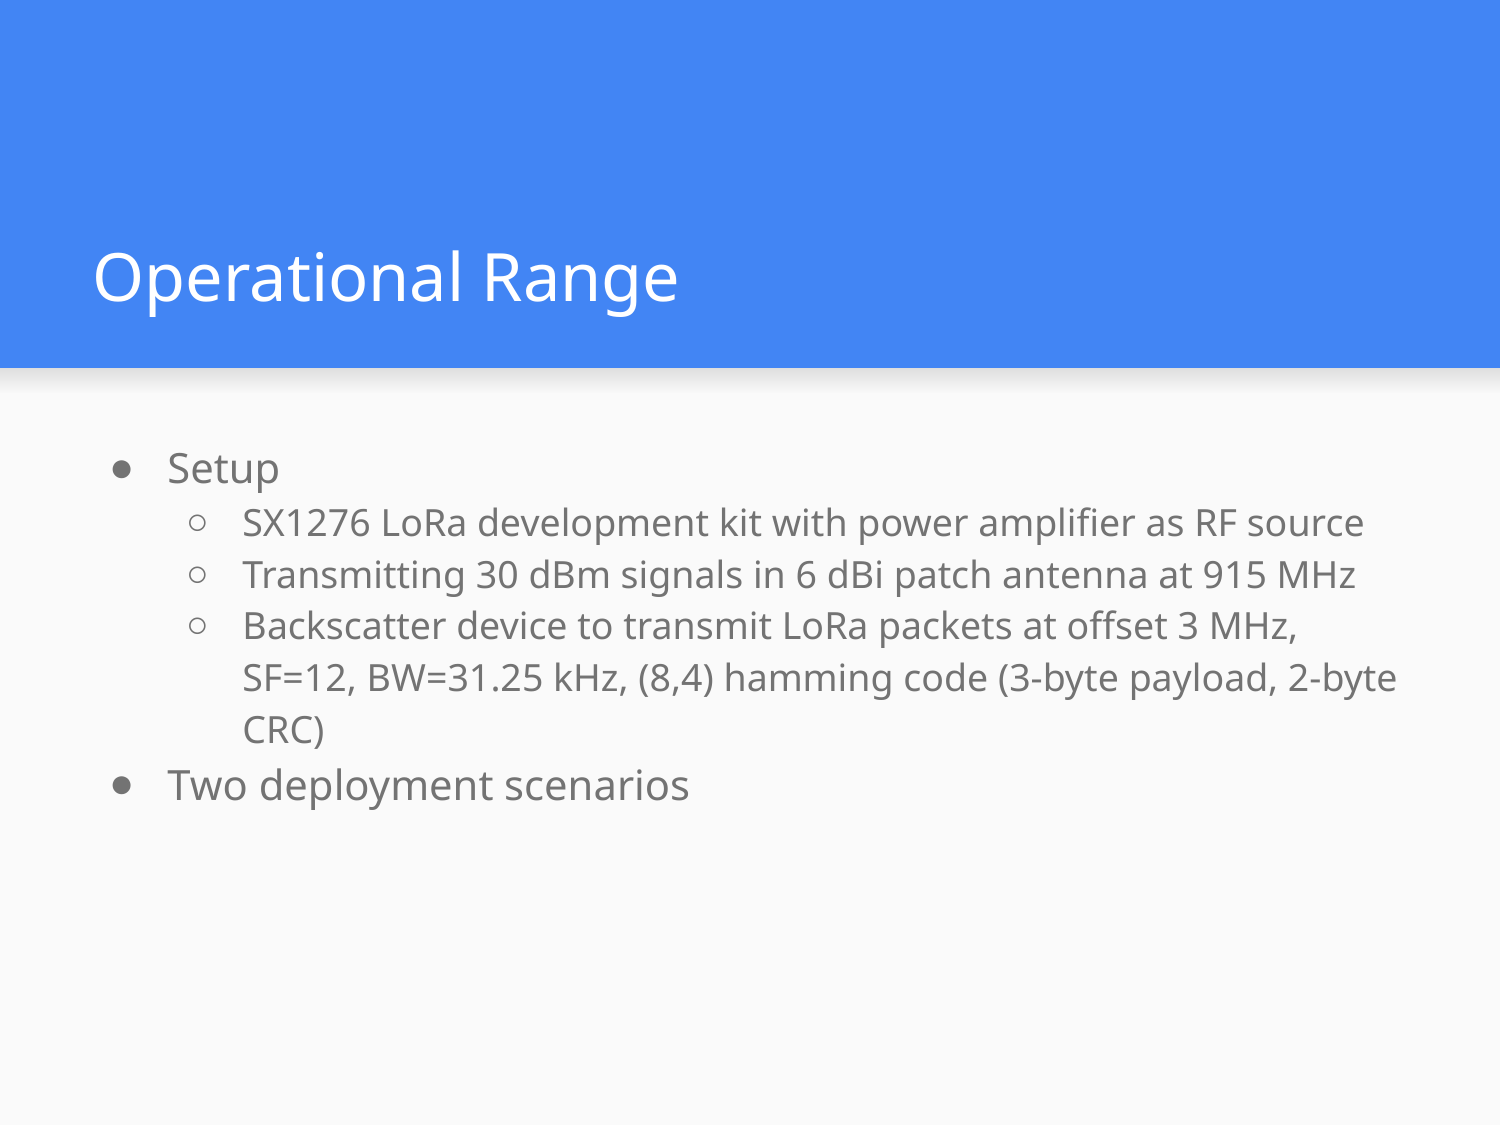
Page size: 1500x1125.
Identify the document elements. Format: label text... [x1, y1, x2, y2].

list Setup SX1276 LoRa development kit with power amplifier as RF source Transmitting 30 dBm signals in 6 dBi patch antenna at 915 MHz Backscatter device to transmit LoRa packets at offset 3 MHz, SF=12, BW=31.25 kHz, (8,4) hamming code (3-byte payload, 2-byte CRC) Two deployment scenarios [76, 419, 1427, 1014]
title Operational Range [76, 161, 1427, 330]
